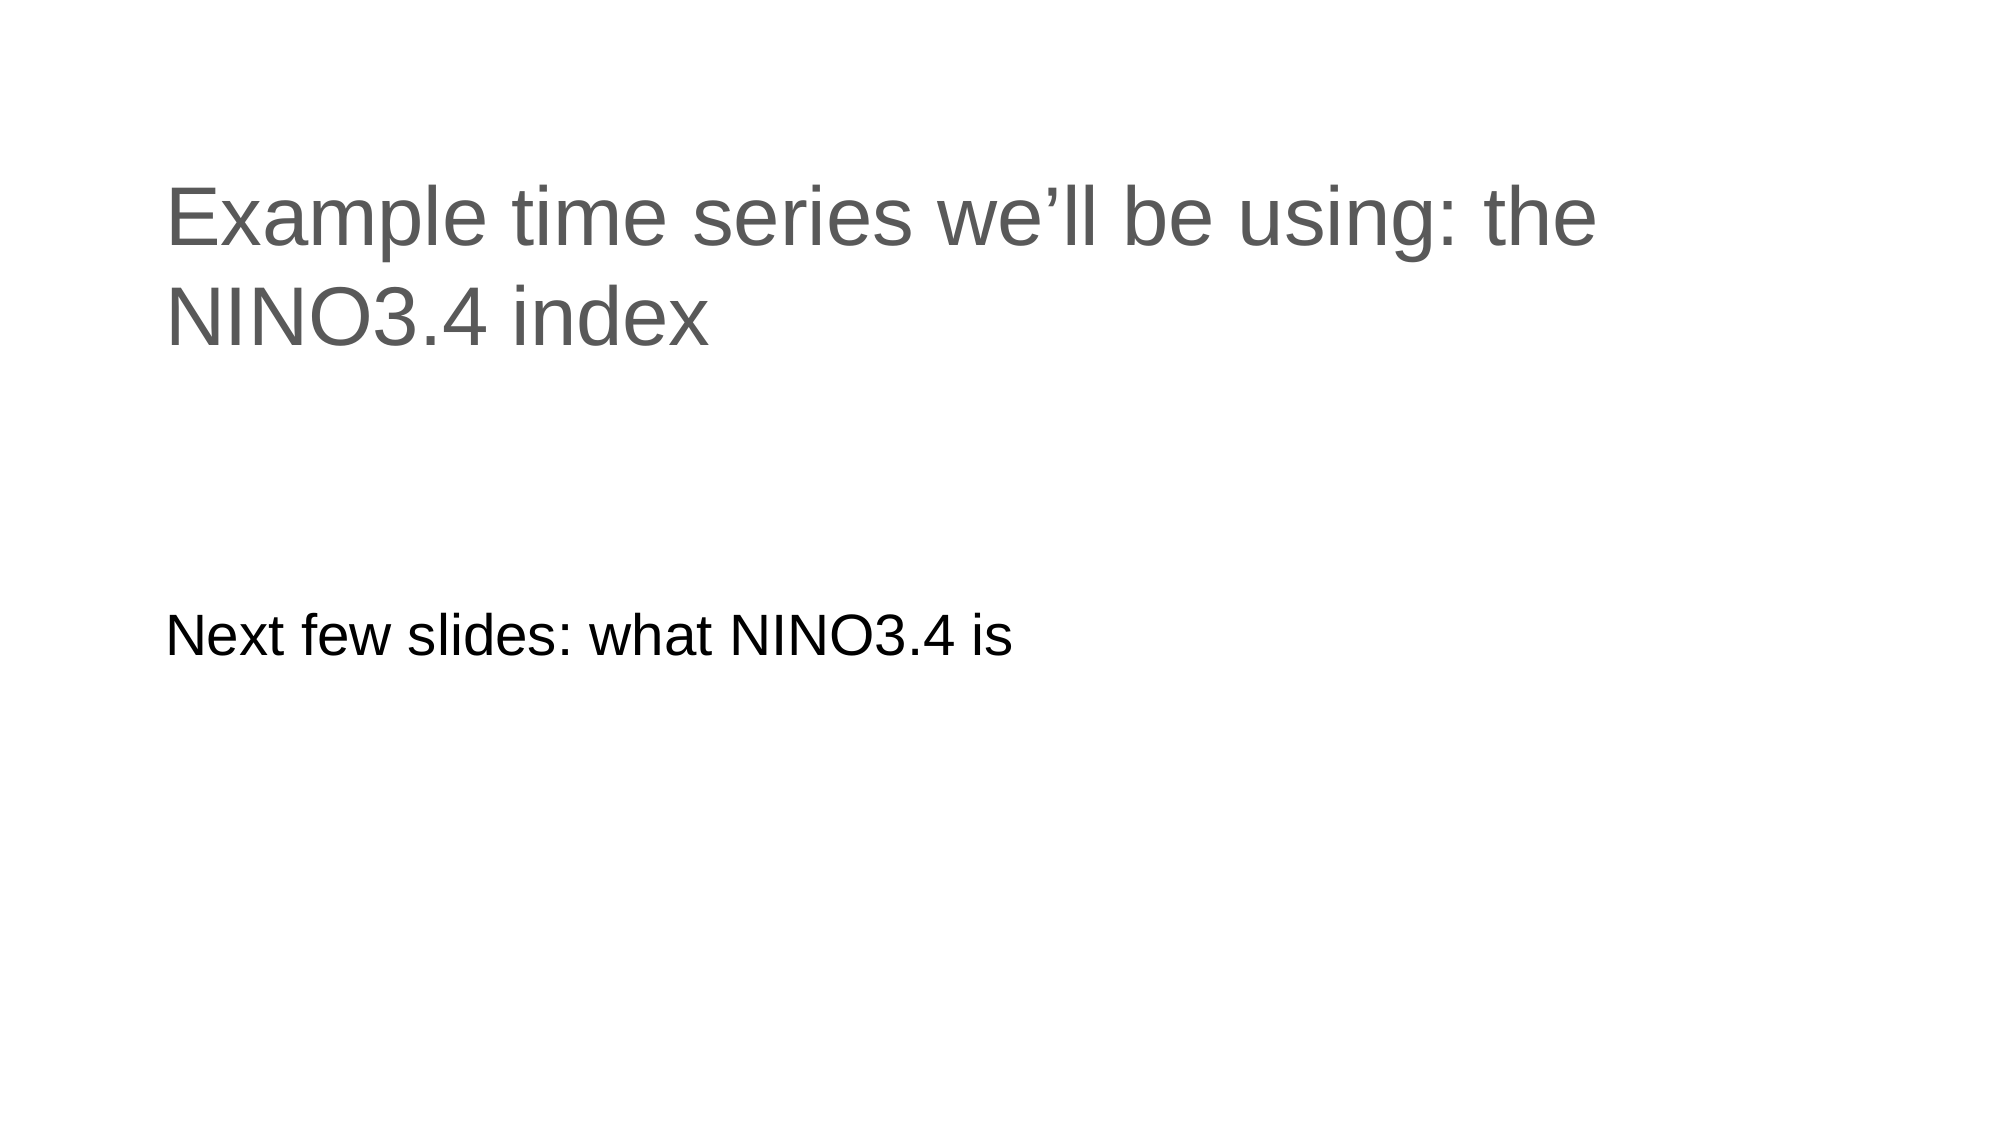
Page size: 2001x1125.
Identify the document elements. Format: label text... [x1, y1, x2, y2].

title Example time series we’ll be using: the NINO3.4 index [150, 149, 1875, 375]
list Next few slides: what NINO3.4 is [150, 450, 1875, 1063]
